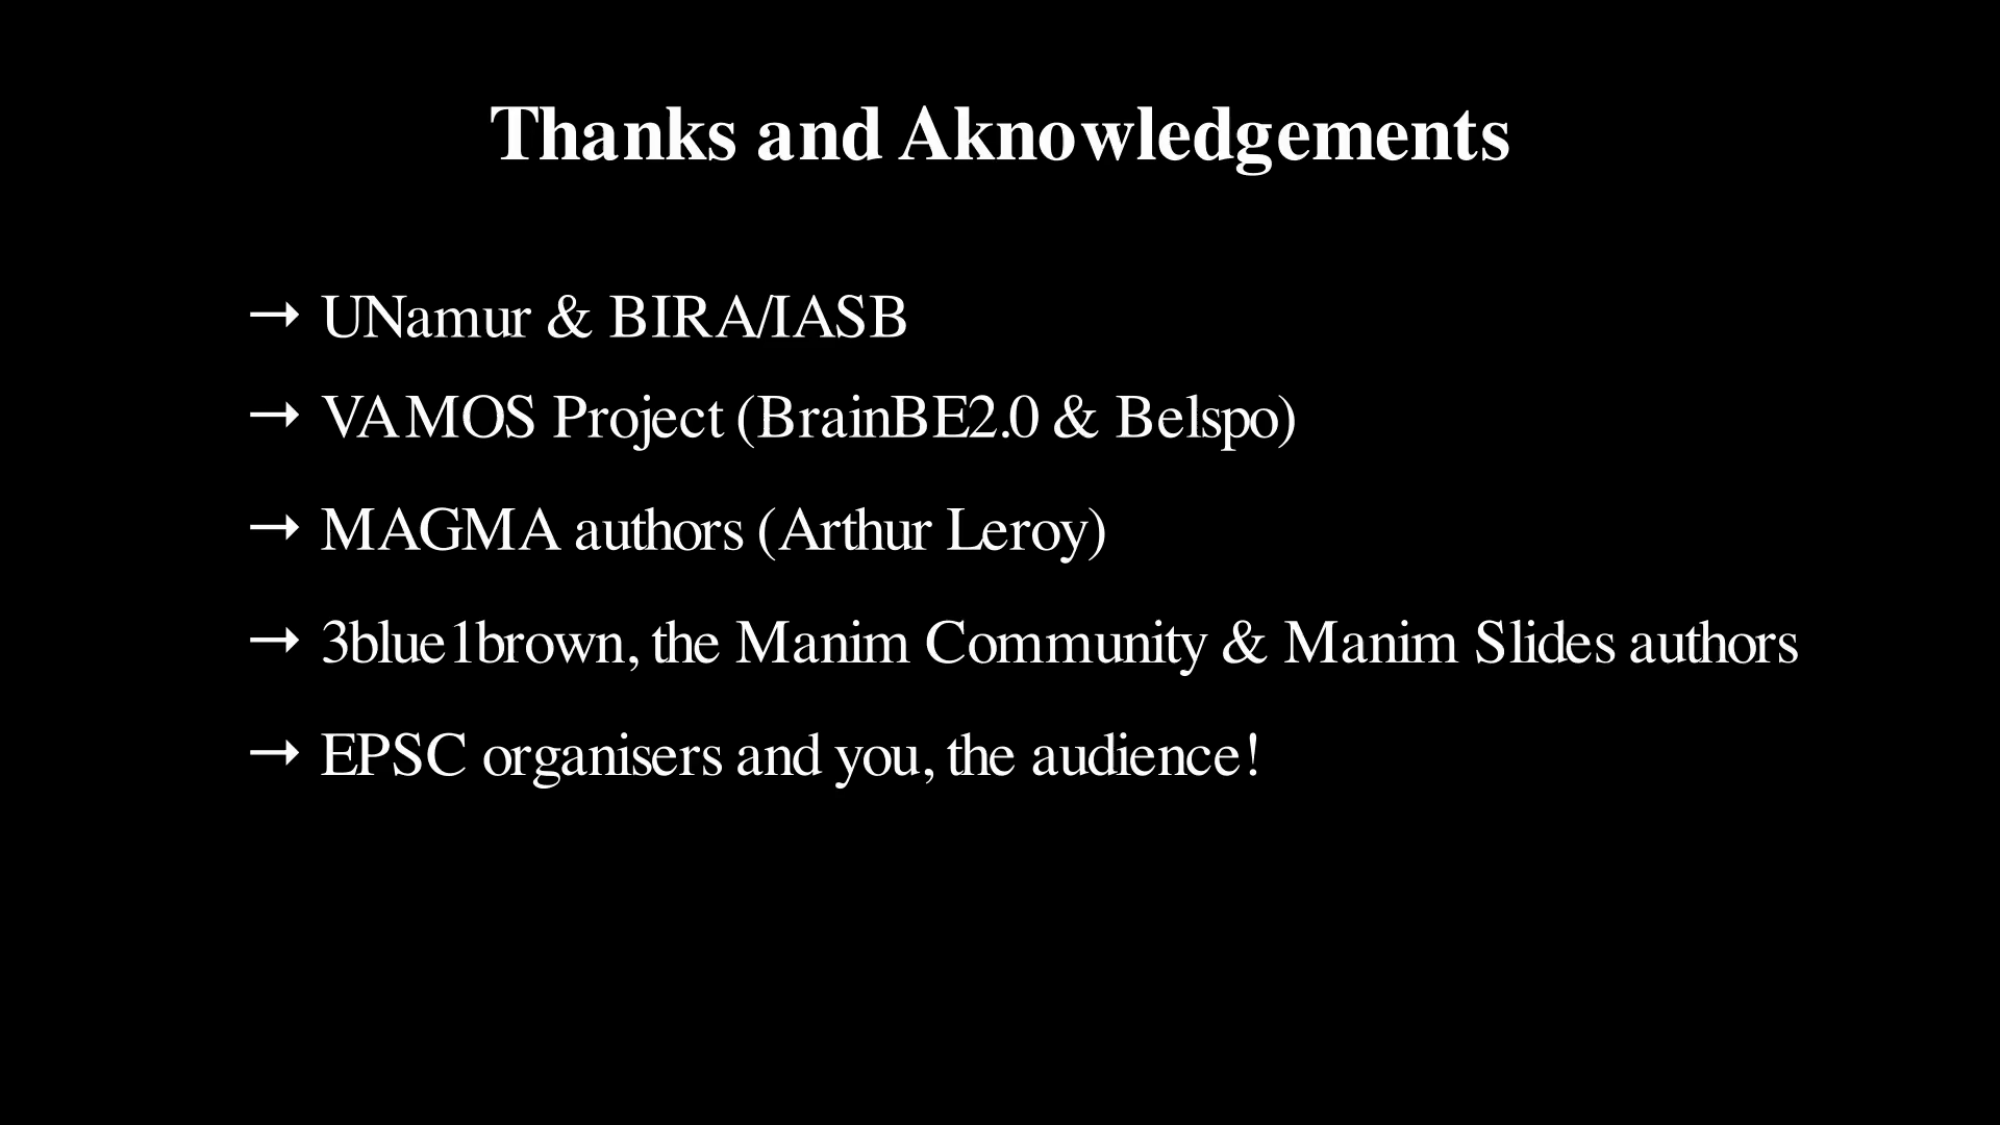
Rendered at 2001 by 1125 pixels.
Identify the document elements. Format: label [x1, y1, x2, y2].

text_box [0, 0, 2000, 1125]
